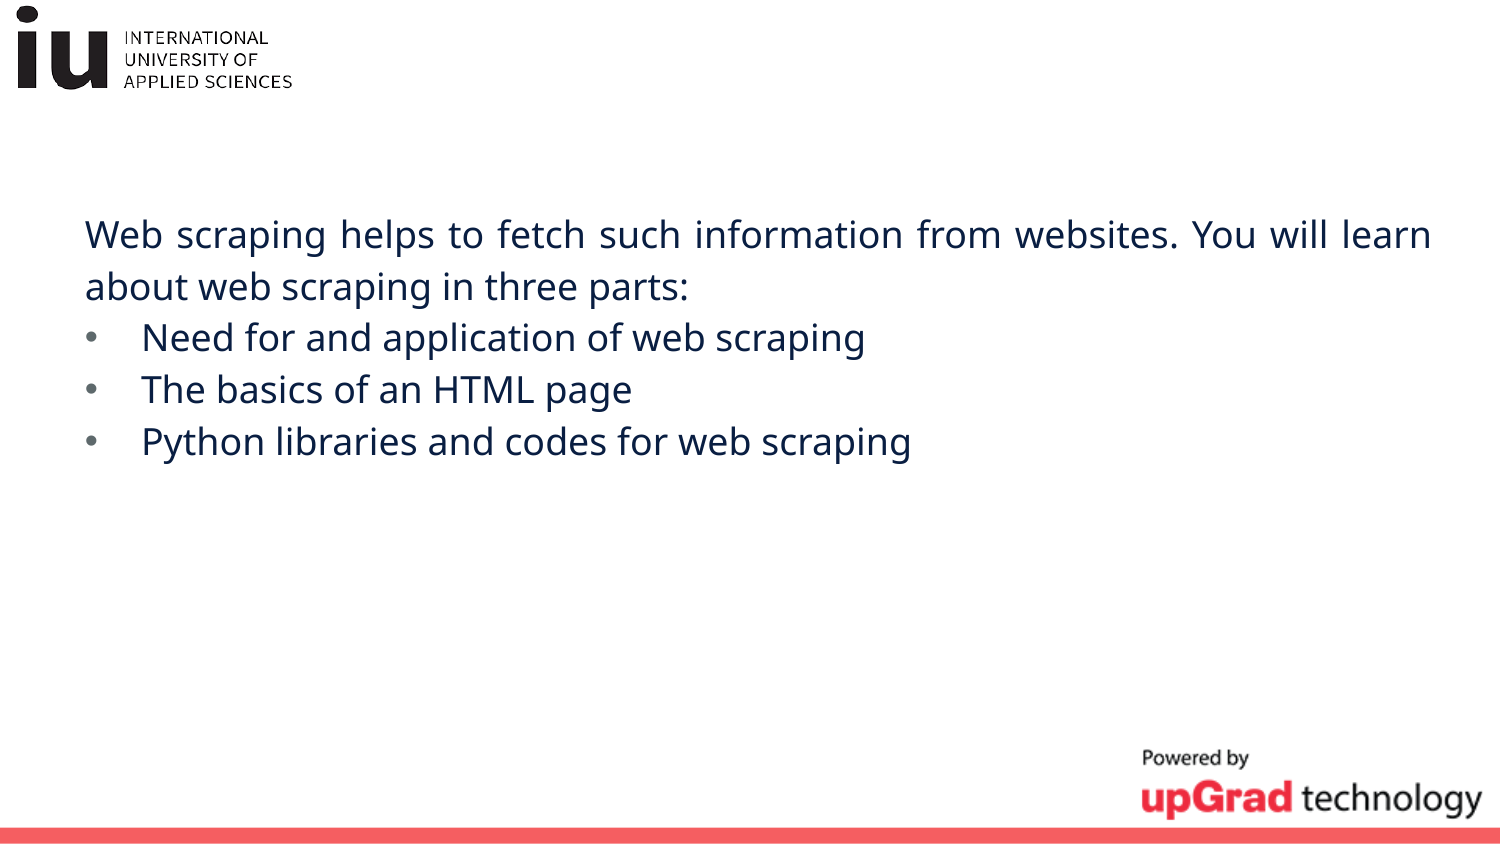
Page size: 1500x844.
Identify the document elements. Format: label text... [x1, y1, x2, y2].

list Web scraping helps to fetch such information from websites. You will learn about web scraping in three parts: Need for and application of web scraping The basics of an HTML page Python libraries and codes for web scraping [51, 189, 1449, 750]
picture [1124, 718, 1500, 844]
picture [12, 0, 296, 122]
